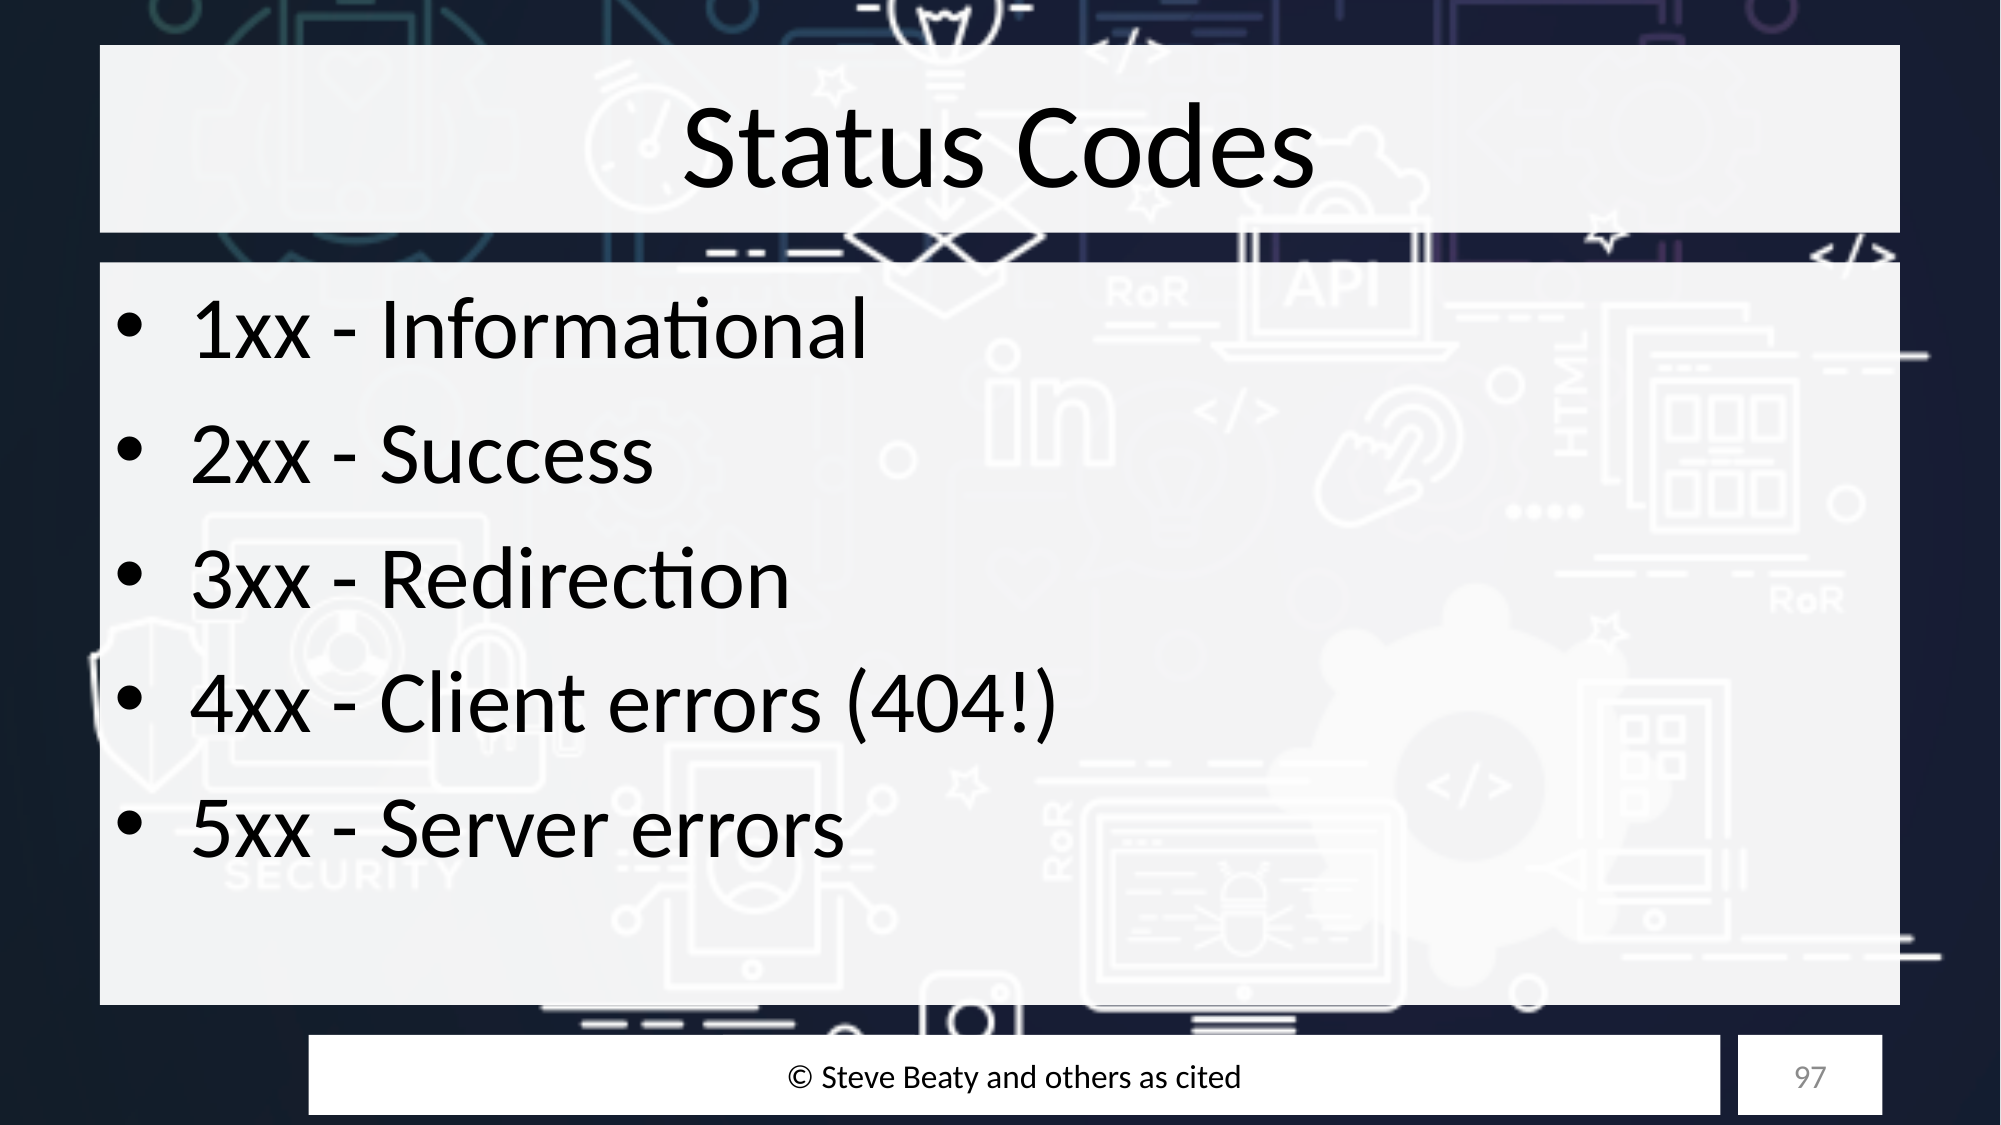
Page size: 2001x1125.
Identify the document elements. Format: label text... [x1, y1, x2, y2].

footer © Steve Beaty and others as cited [308, 1034, 1721, 1115]
title Status Codes [99, 45, 1900, 233]
picture [0, 0, 2001, 1125]
list 1xx - Informational 2xx - Success 3xx - Redirection 4xx - Client errors (404!) 5xx - Server errors [99, 262, 1900, 1005]
slide_number 97 [1738, 1034, 1883, 1115]
